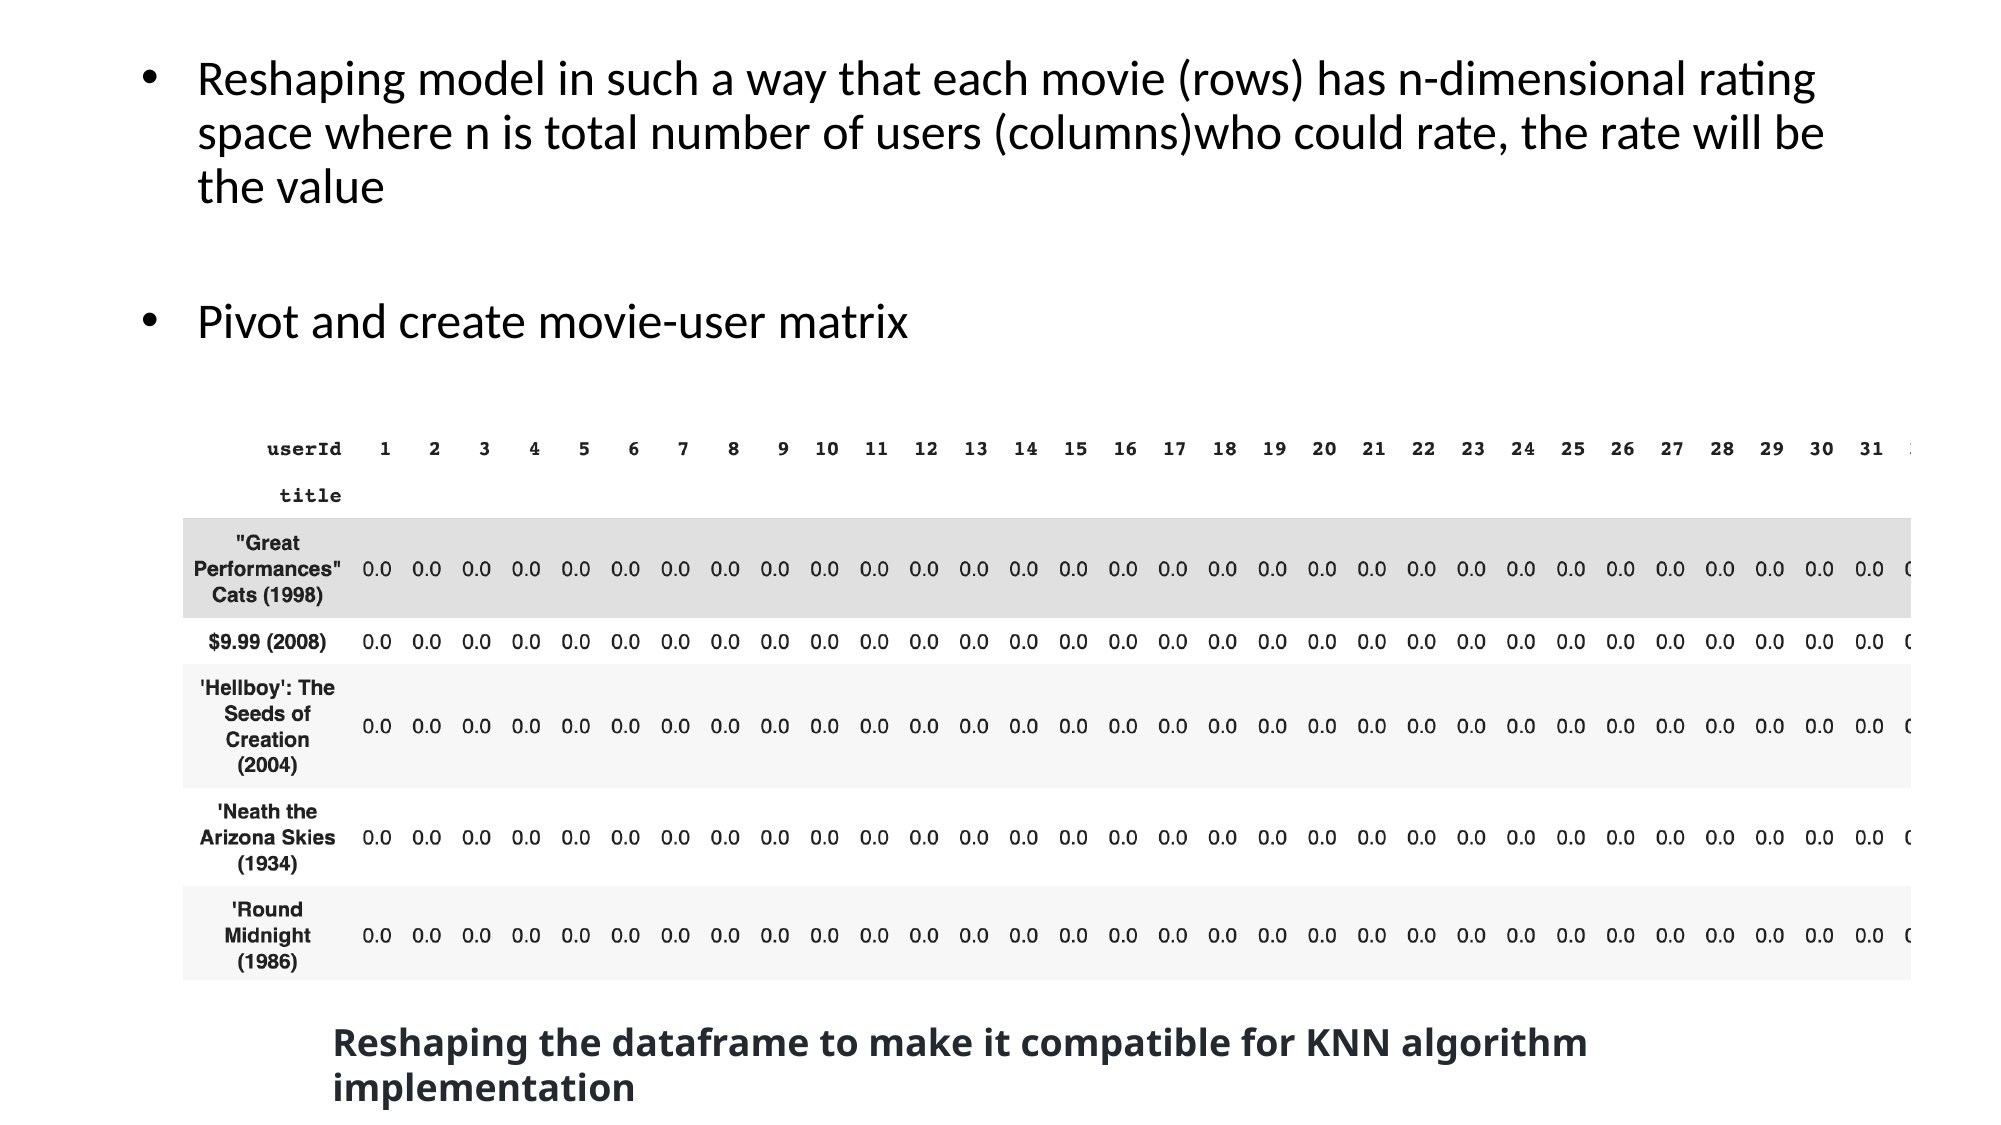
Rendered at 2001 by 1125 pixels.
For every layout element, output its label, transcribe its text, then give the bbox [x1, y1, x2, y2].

text_box Reshaping the dataframe to make it compatible for KNN algorithm implementation [317, 1011, 1875, 1117]
picture [175, 425, 1911, 980]
list Reshaping model in such a way that each movie (rows) has n-dimensional rating space where n is total number of users (columns)who could rate, the rate will be the value Pivot and create movie-user matrix [126, 44, 1851, 449]
